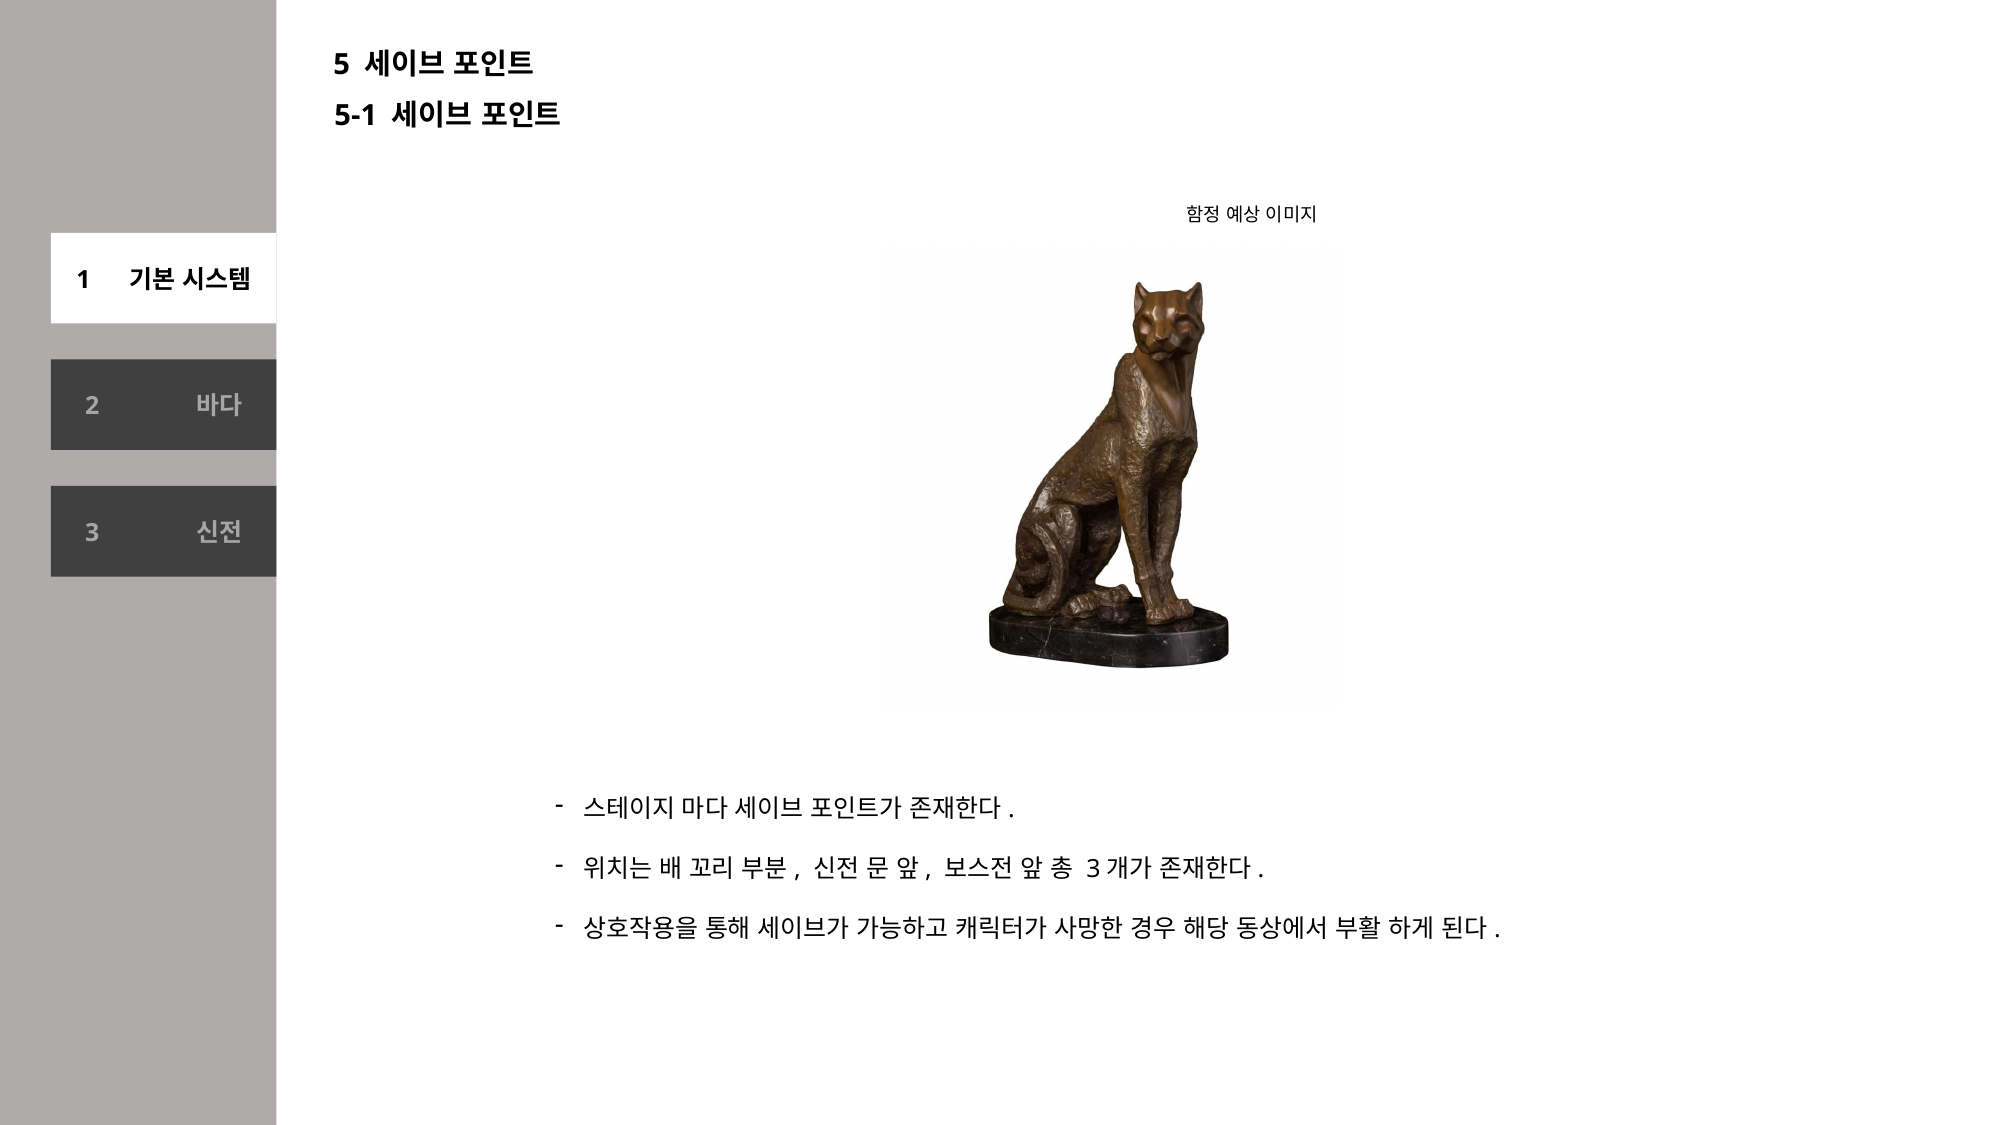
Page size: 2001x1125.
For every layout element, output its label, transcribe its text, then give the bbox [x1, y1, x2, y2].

text_box 2 바다 [50, 358, 278, 451]
text_box [0, 0, 278, 1125]
text_box 1 기본 시스템 [50, 232, 278, 324]
text_box 5 세이브 포인트 [318, 38, 596, 88]
text_box 함정 예상 이미지 [1171, 194, 1333, 233]
text_box 5-1 세이브 포인트 [319, 88, 622, 139]
picture [876, 243, 1341, 707]
text_box 3 신전 [50, 485, 278, 578]
text_box 스테이지 마다 세이브 포인트가 존재한다. 위치는 배 꼬리 부분, 신전 문 앞, 보스전 앞 총 3개가 존재한다. 상호작용을 통해 세이브가 가능하고 캐릭터가 사망한 경우 해당 동상에서 부활 하게 된다. [540, 755, 1700, 950]
